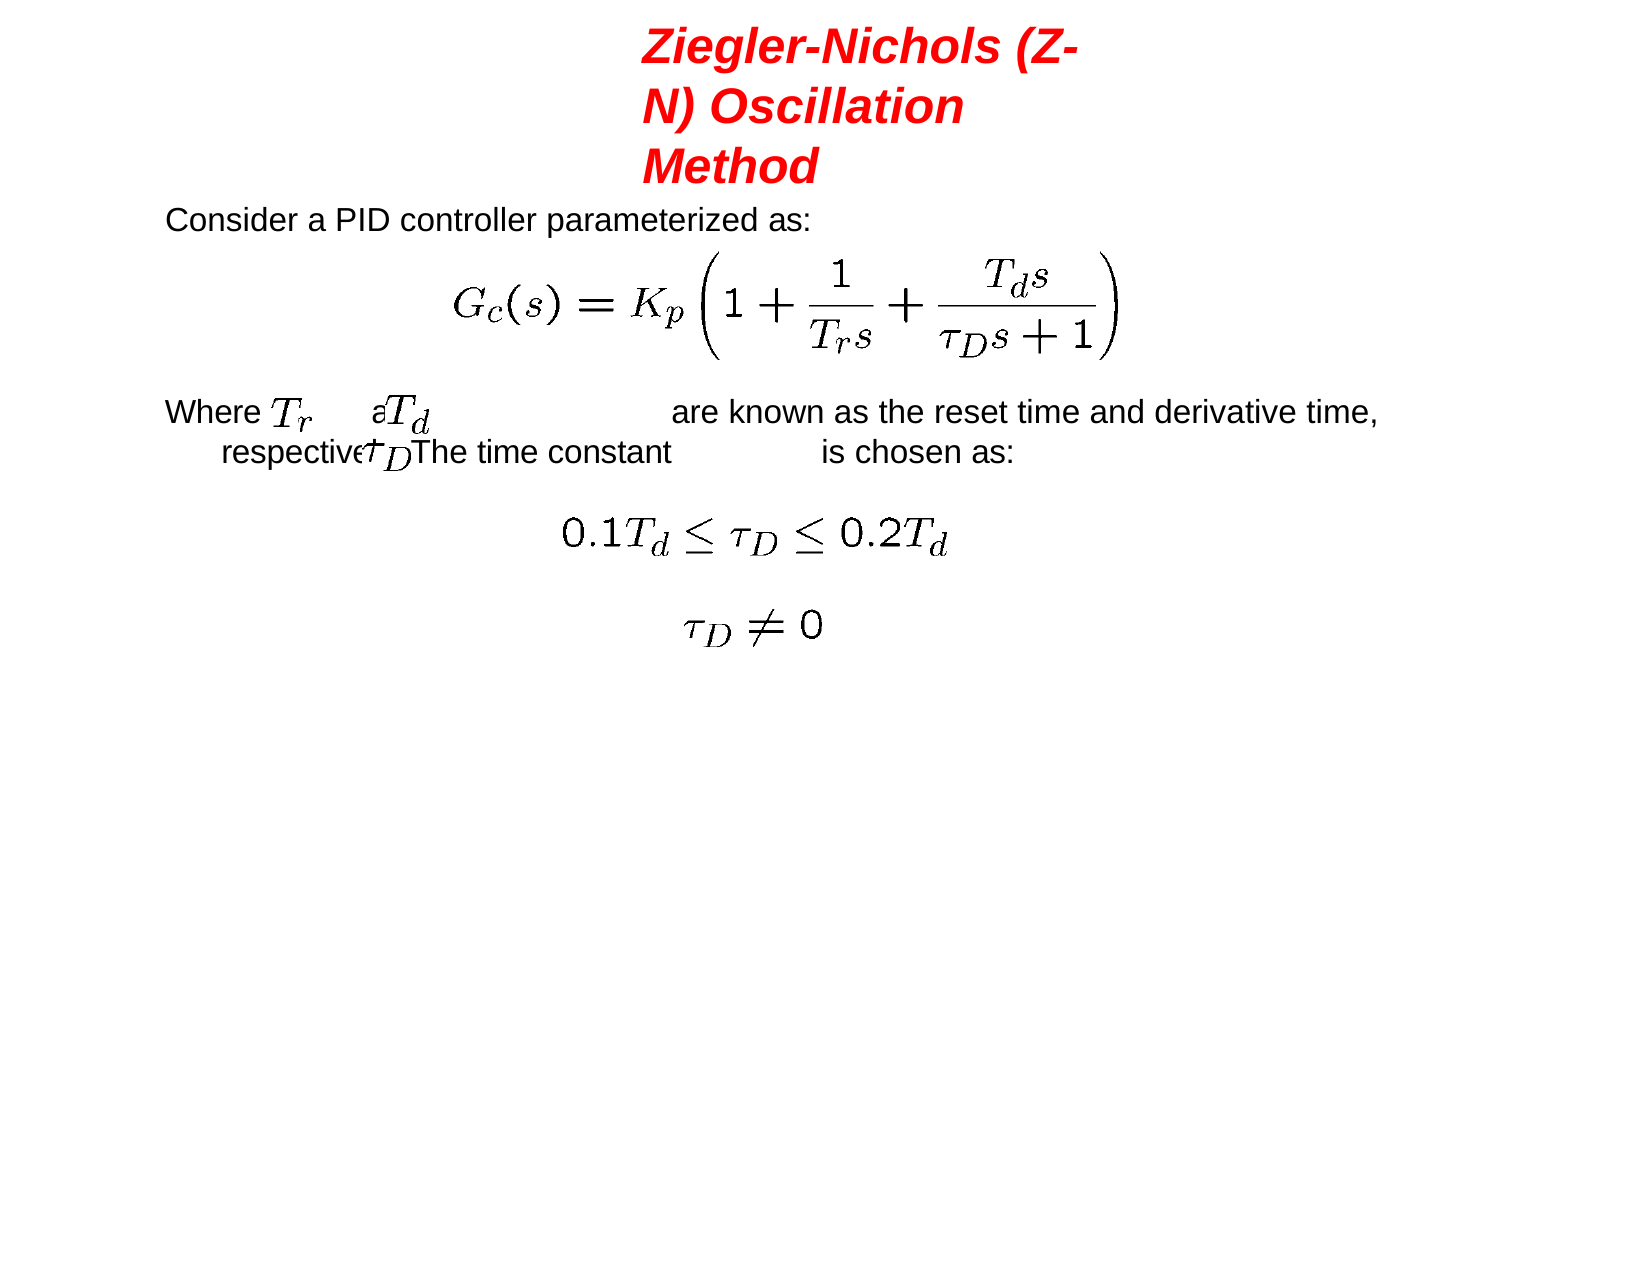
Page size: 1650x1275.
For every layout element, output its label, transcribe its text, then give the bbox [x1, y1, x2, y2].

text_box Where and are known as the reset time and derivative time, respectively. The time constant is chosen as: [162, 387, 1482, 470]
picture [454, 251, 1119, 360]
picture [362, 443, 411, 472]
title Ziegler-Nichols (Z-N) Oscillation Method [466, 11, 1120, 227]
picture [385, 395, 429, 434]
picture [562, 516, 947, 556]
picture [271, 397, 313, 432]
picture [681, 607, 822, 650]
text_box Consider a PID controller parameterized as: [162, 195, 816, 238]
